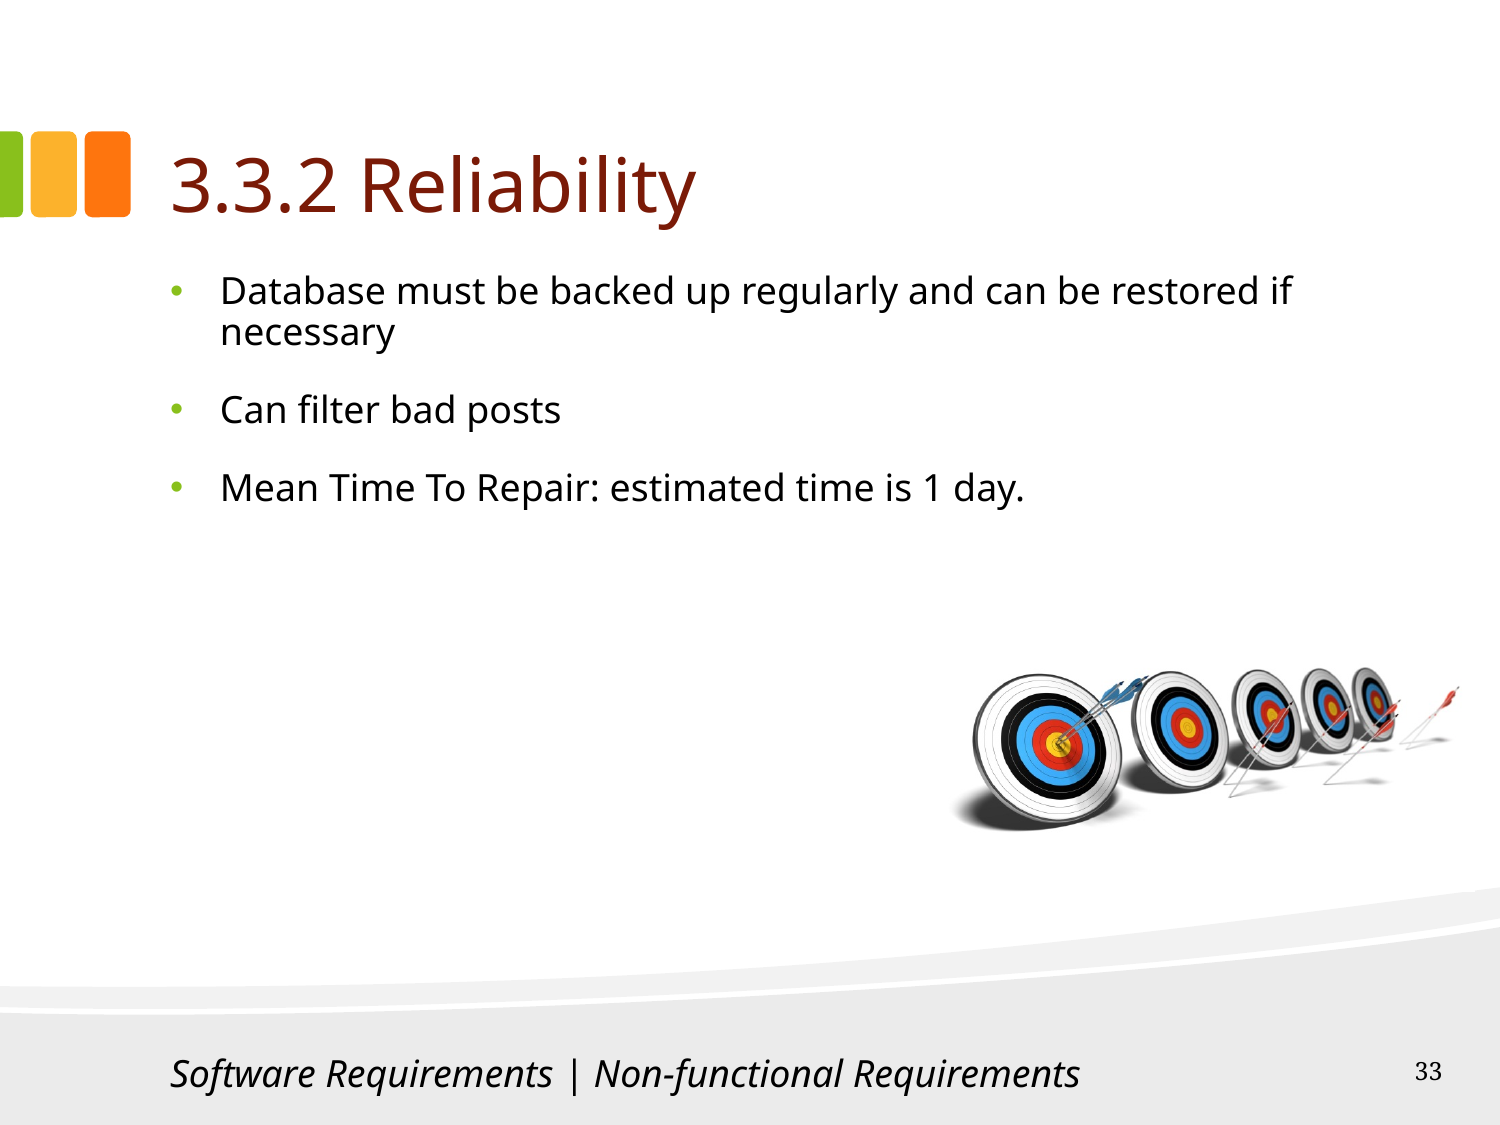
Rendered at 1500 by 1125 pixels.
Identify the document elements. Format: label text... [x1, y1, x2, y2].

title 3.3.2 Reliability [150, 24, 1438, 238]
list Database must be backed up regularly and can be restored if necessary Can filter bad posts Mean Time To Repair: estimated time is 1 day. [150, 262, 1350, 1013]
slide_number 33 [1362, 1057, 1463, 1088]
picture [937, 624, 1476, 892]
footer Software Requirements | Non-functional Requirements [150, 1057, 1313, 1088]
